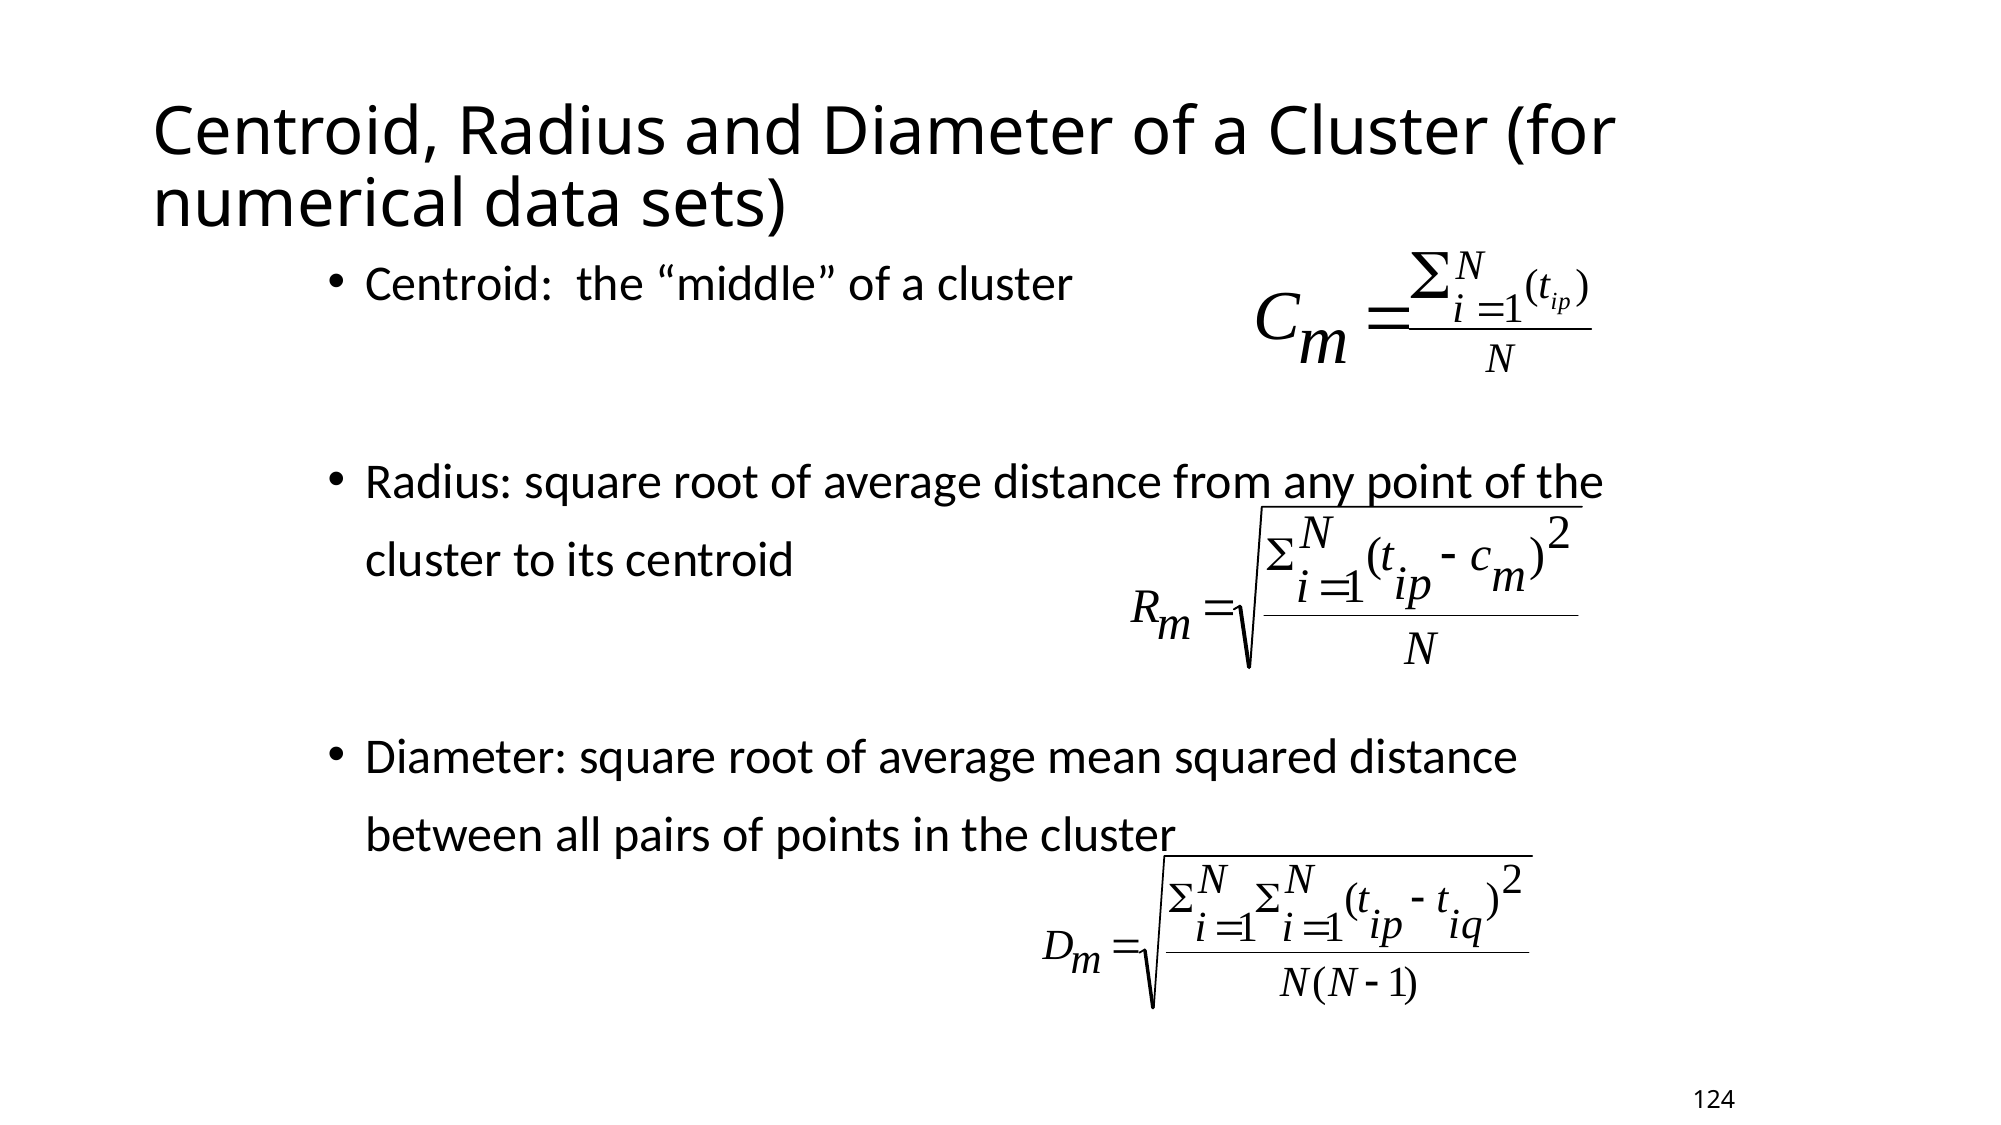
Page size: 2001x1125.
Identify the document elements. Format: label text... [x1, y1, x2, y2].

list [1249, 237, 1601, 382]
title Centroid, Radius and Diameter of a Cluster (for numerical data sets) [137, 59, 1863, 278]
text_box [1124, 499, 1589, 676]
list Centroid: the “middle” of a cluster Radius: square root of average distance from any point of the cluster to its centroid Diameter: square root of average mean squared distance between all pairs of points in the cluster [312, 224, 1650, 1063]
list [1037, 849, 1538, 1016]
text_box 124 [1437, 1062, 1750, 1125]
